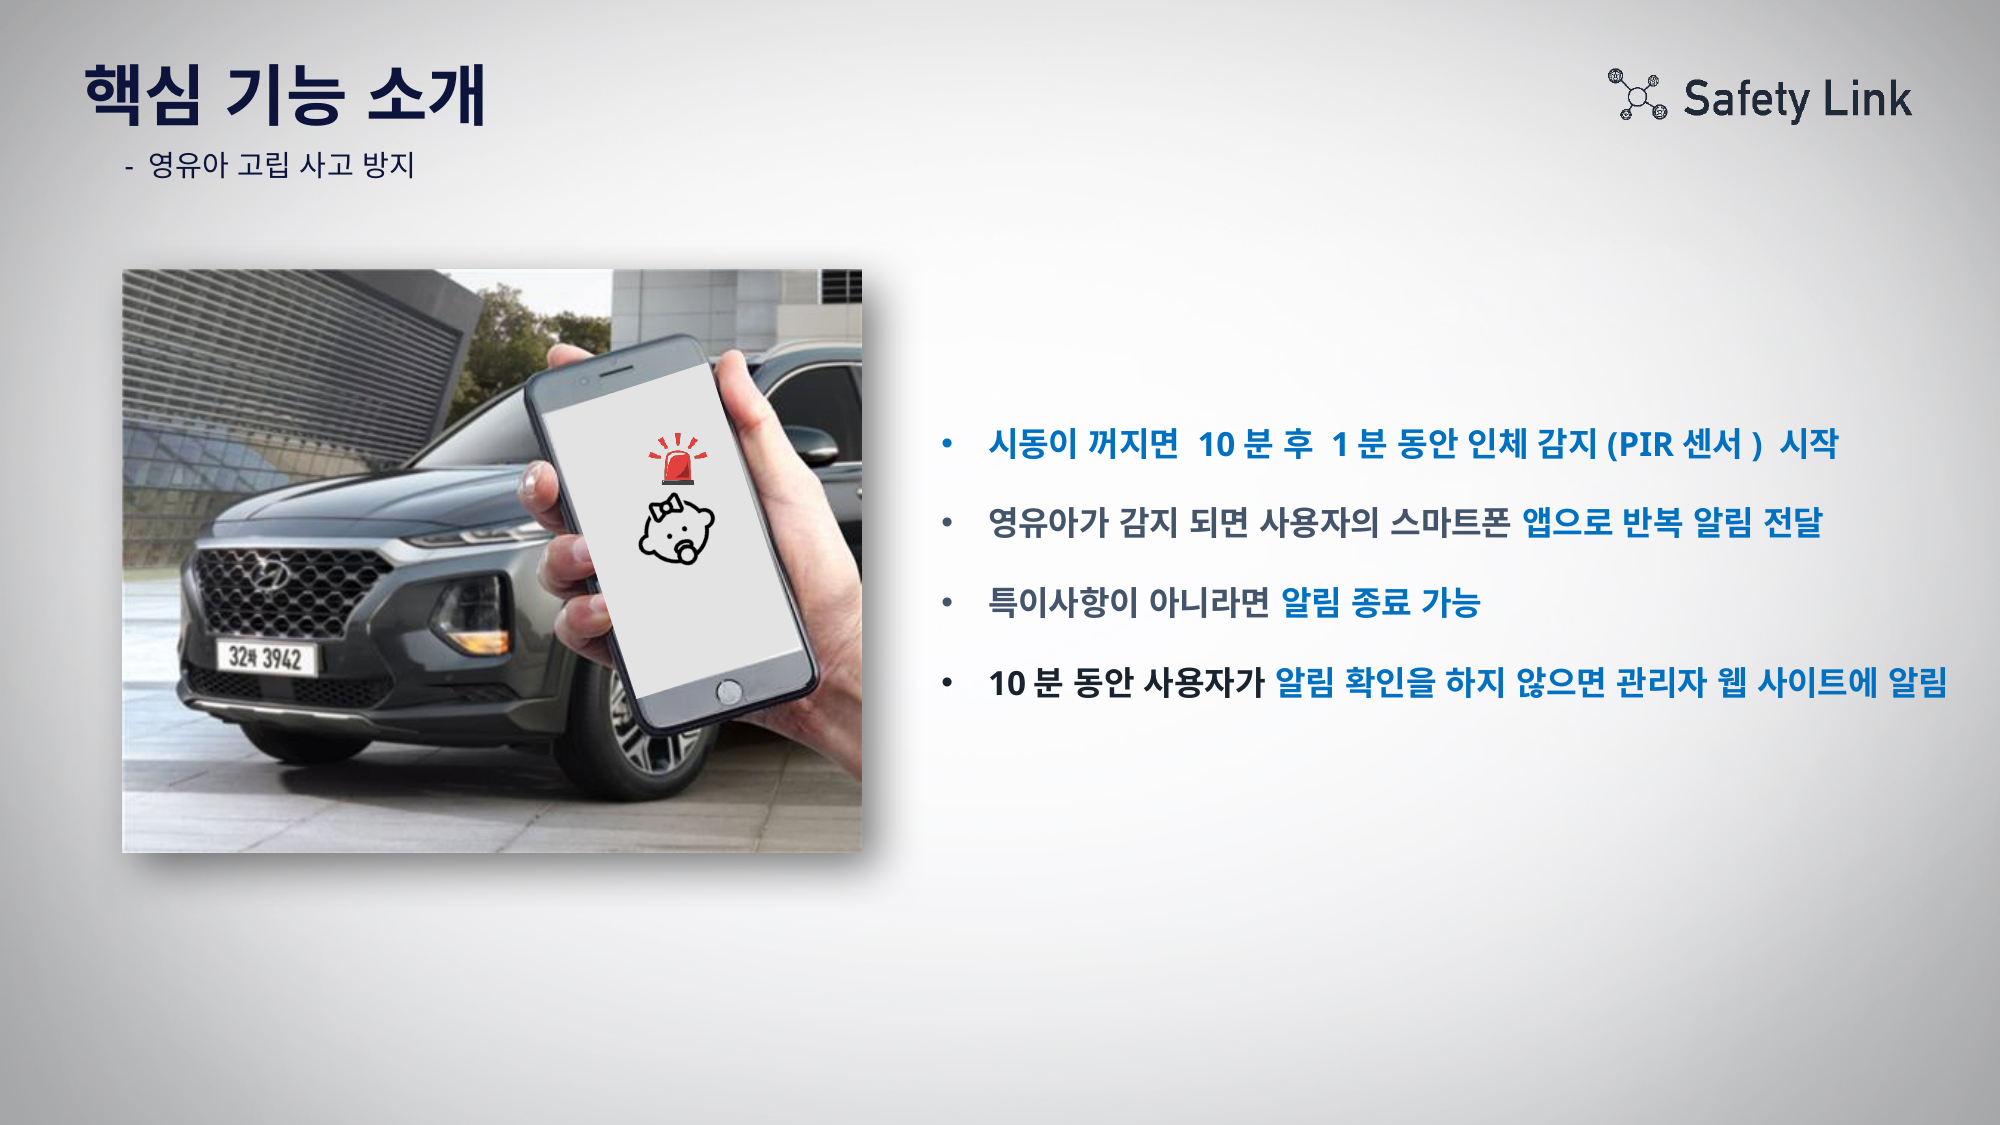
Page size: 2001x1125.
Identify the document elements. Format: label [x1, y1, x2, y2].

picture [0, 0, 2000, 1125]
text_box [122, 269, 862, 853]
